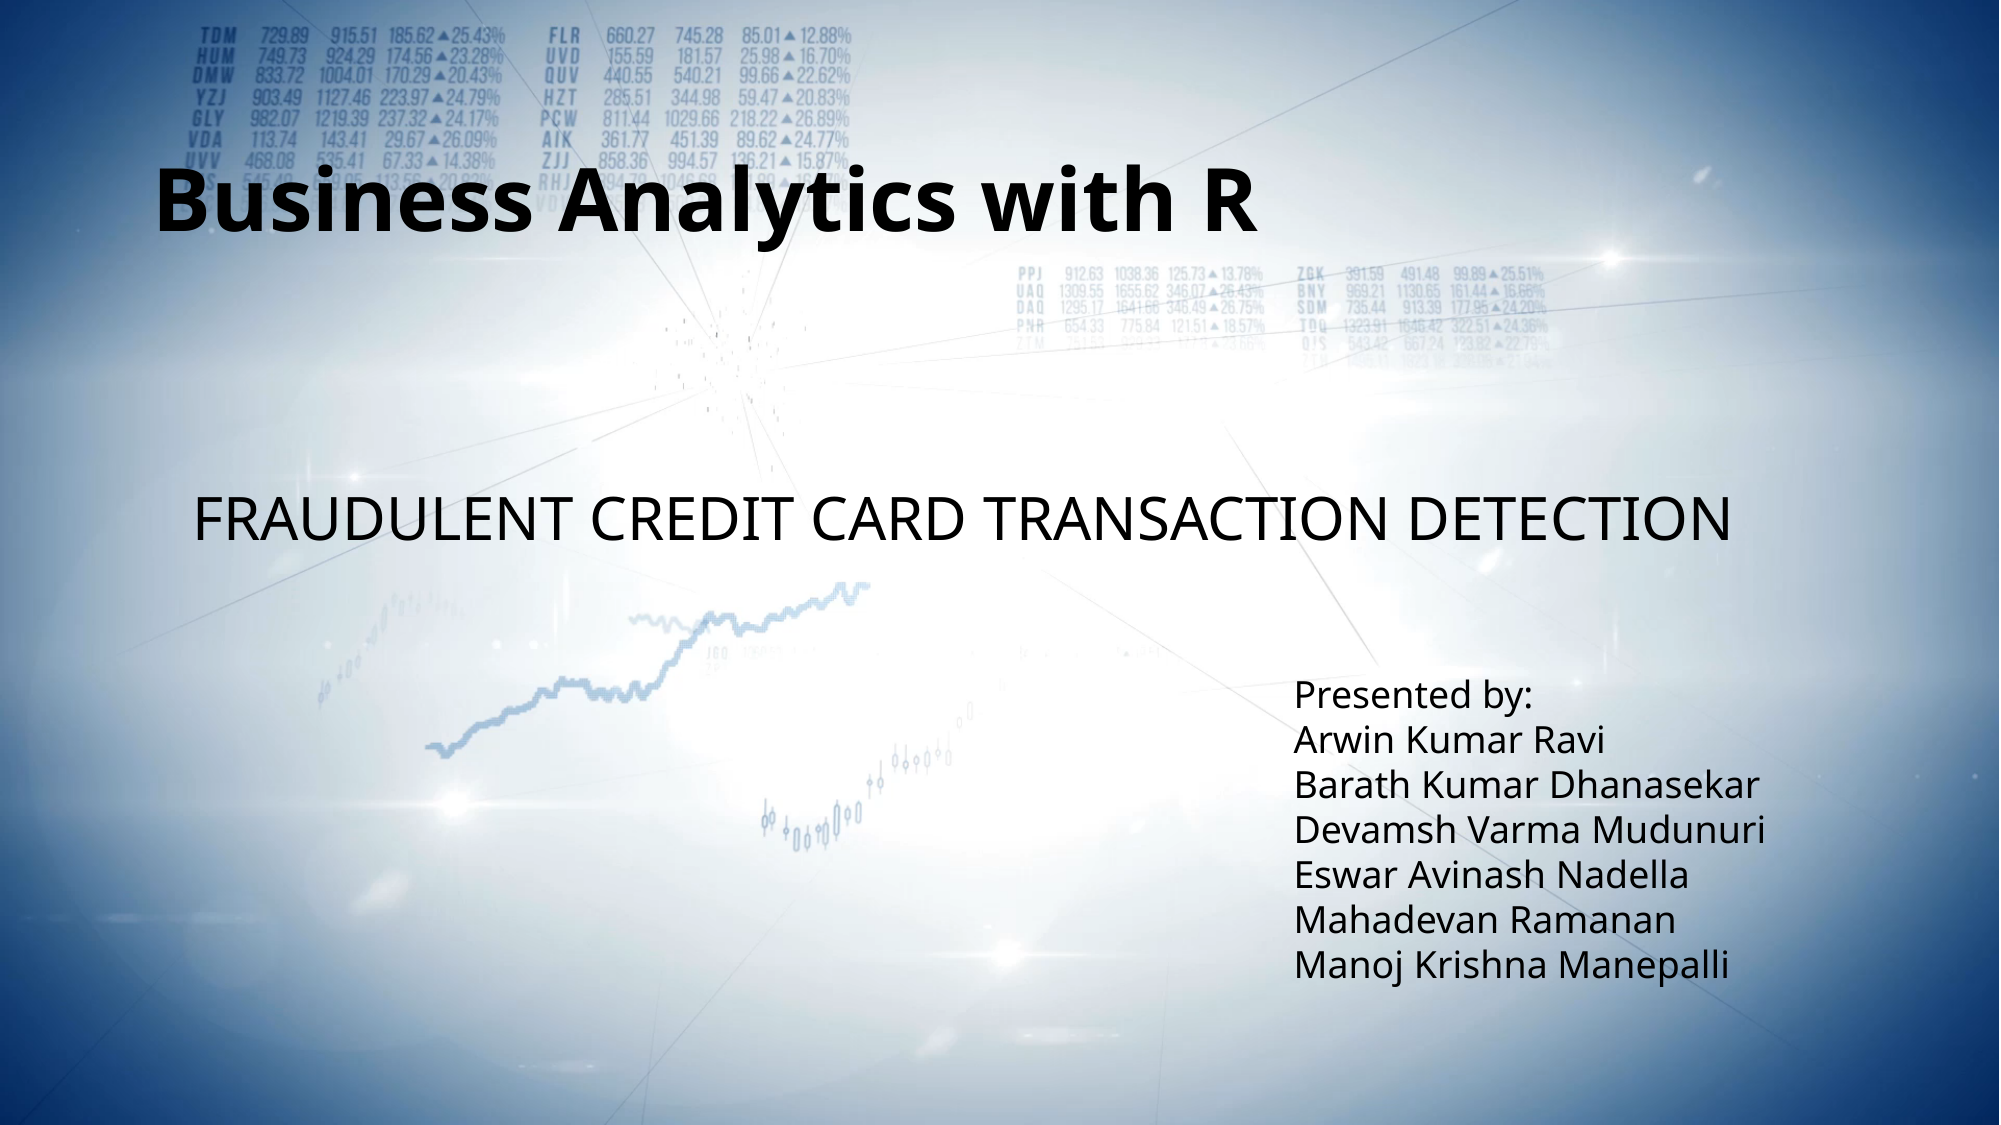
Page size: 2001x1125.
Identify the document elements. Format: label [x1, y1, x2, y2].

text_box [0, 0, 2000, 1125]
